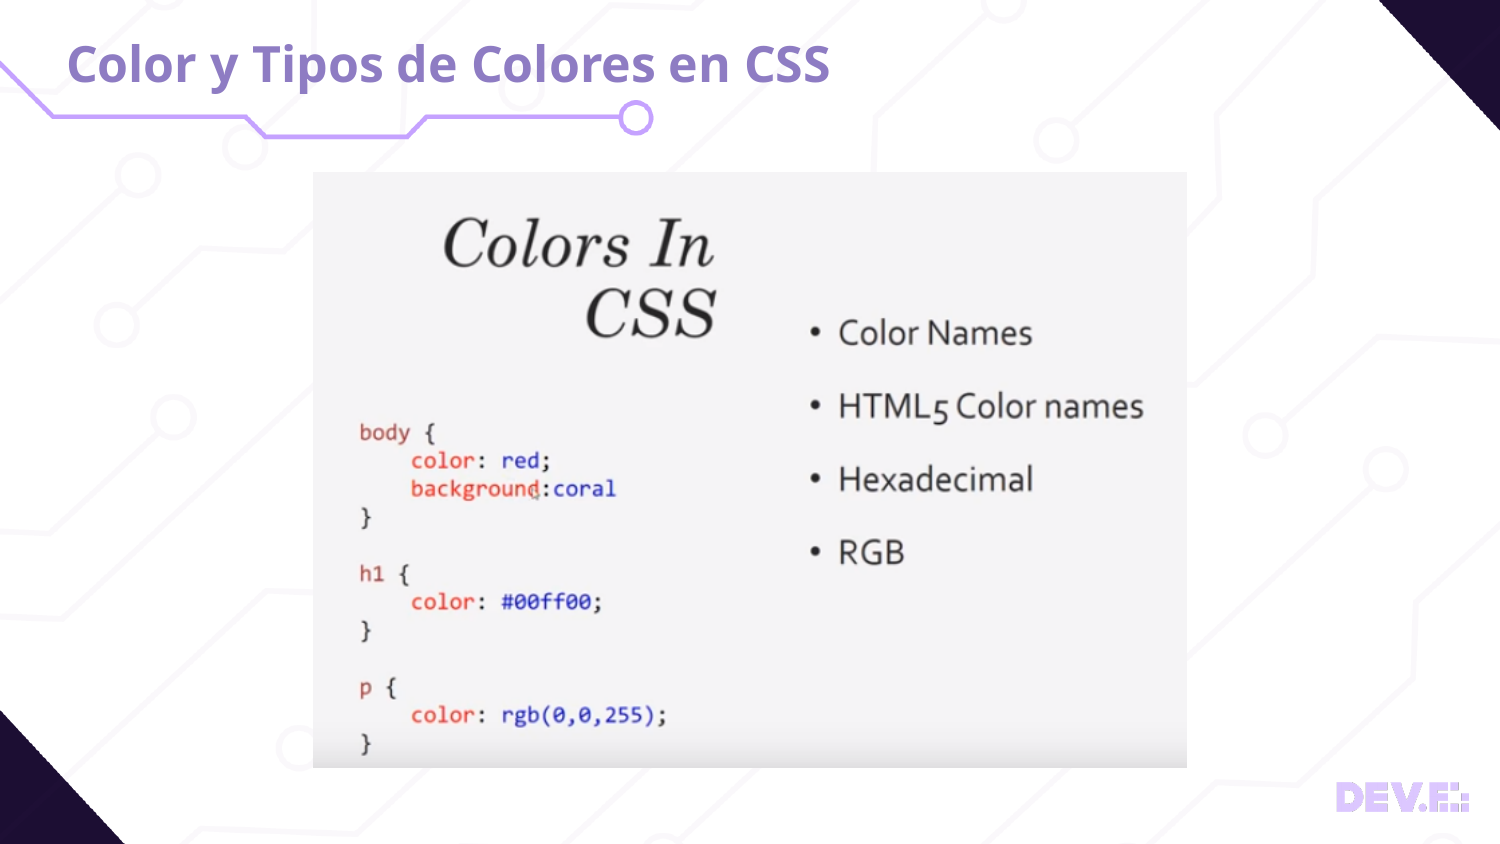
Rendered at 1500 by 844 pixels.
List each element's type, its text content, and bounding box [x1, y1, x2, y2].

picture [0, 0, 1500, 844]
title Color y Tipos de Colores en CSS [51, 17, 1449, 112]
